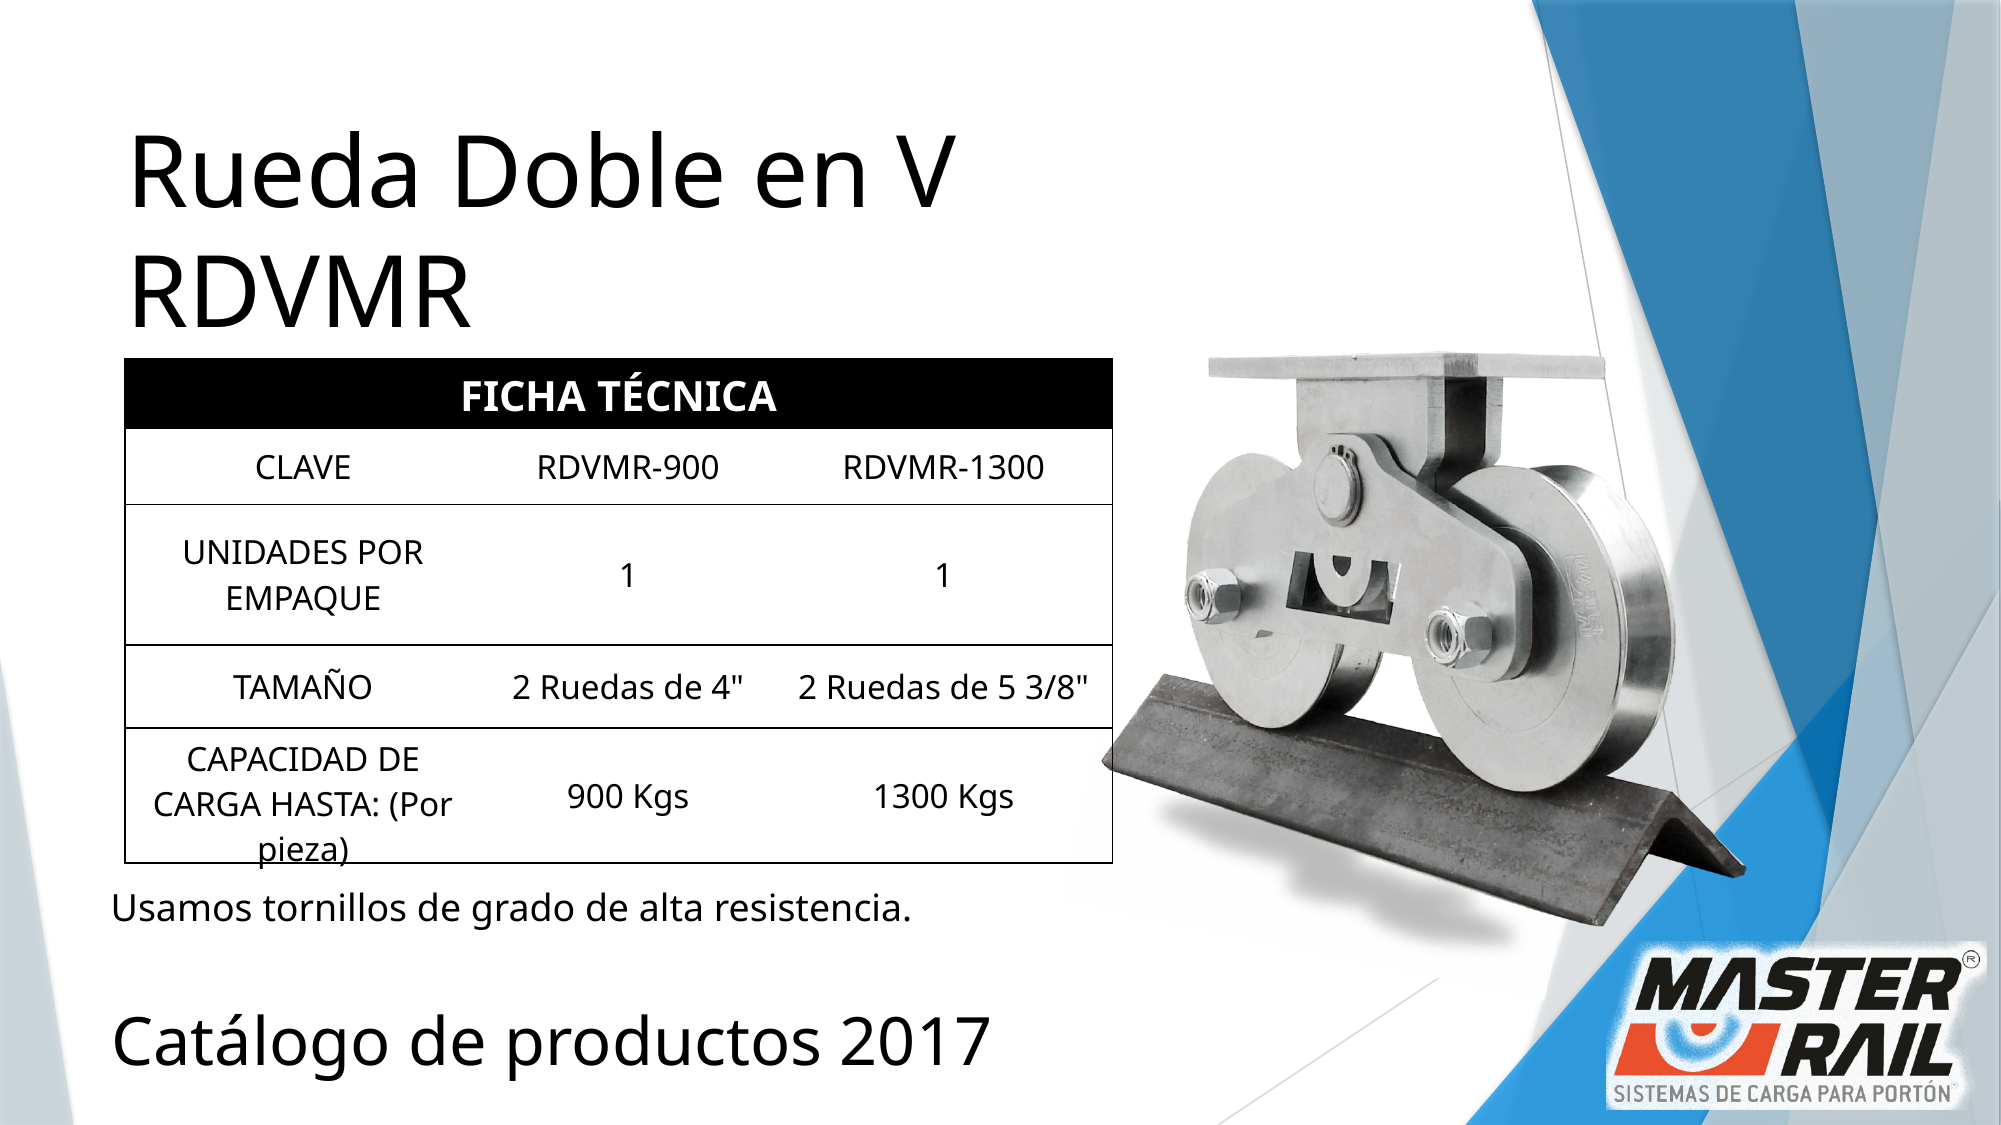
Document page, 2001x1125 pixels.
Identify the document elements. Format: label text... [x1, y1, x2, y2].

picture [1606, 941, 1987, 1110]
table_cell RDVMR-1300 [775, 429, 1046, 504]
table_cell CAPACIDAD DE CARGA HASTA: (Por pieza) [126, 729, 481, 862]
table_cell 1 [775, 505, 1046, 644]
table_cell 1300 Kgs [775, 729, 1046, 862]
title Rueda Doble en V RDVMR [111, 99, 1522, 317]
table_cell TAMAÑO [126, 646, 481, 727]
table_cell CLAVE [126, 429, 481, 504]
table_cell RDVMR-900 [481, 429, 775, 504]
table_cell 1 [481, 505, 775, 644]
table_cell 2 Ruedas de 4" [481, 646, 775, 727]
text_box Usamos tornillos de grado de alta resistencia. [57, 876, 967, 937]
table_cell 900 Kgs [481, 729, 775, 862]
picture [1051, 320, 1872, 999]
table_header FICHA TÉCNICA [126, 360, 1046, 428]
table_cell 2 Ruedas de 5 3/8" [775, 646, 1046, 727]
table_cell UNIDADES POR EMPAQUE [126, 505, 481, 644]
